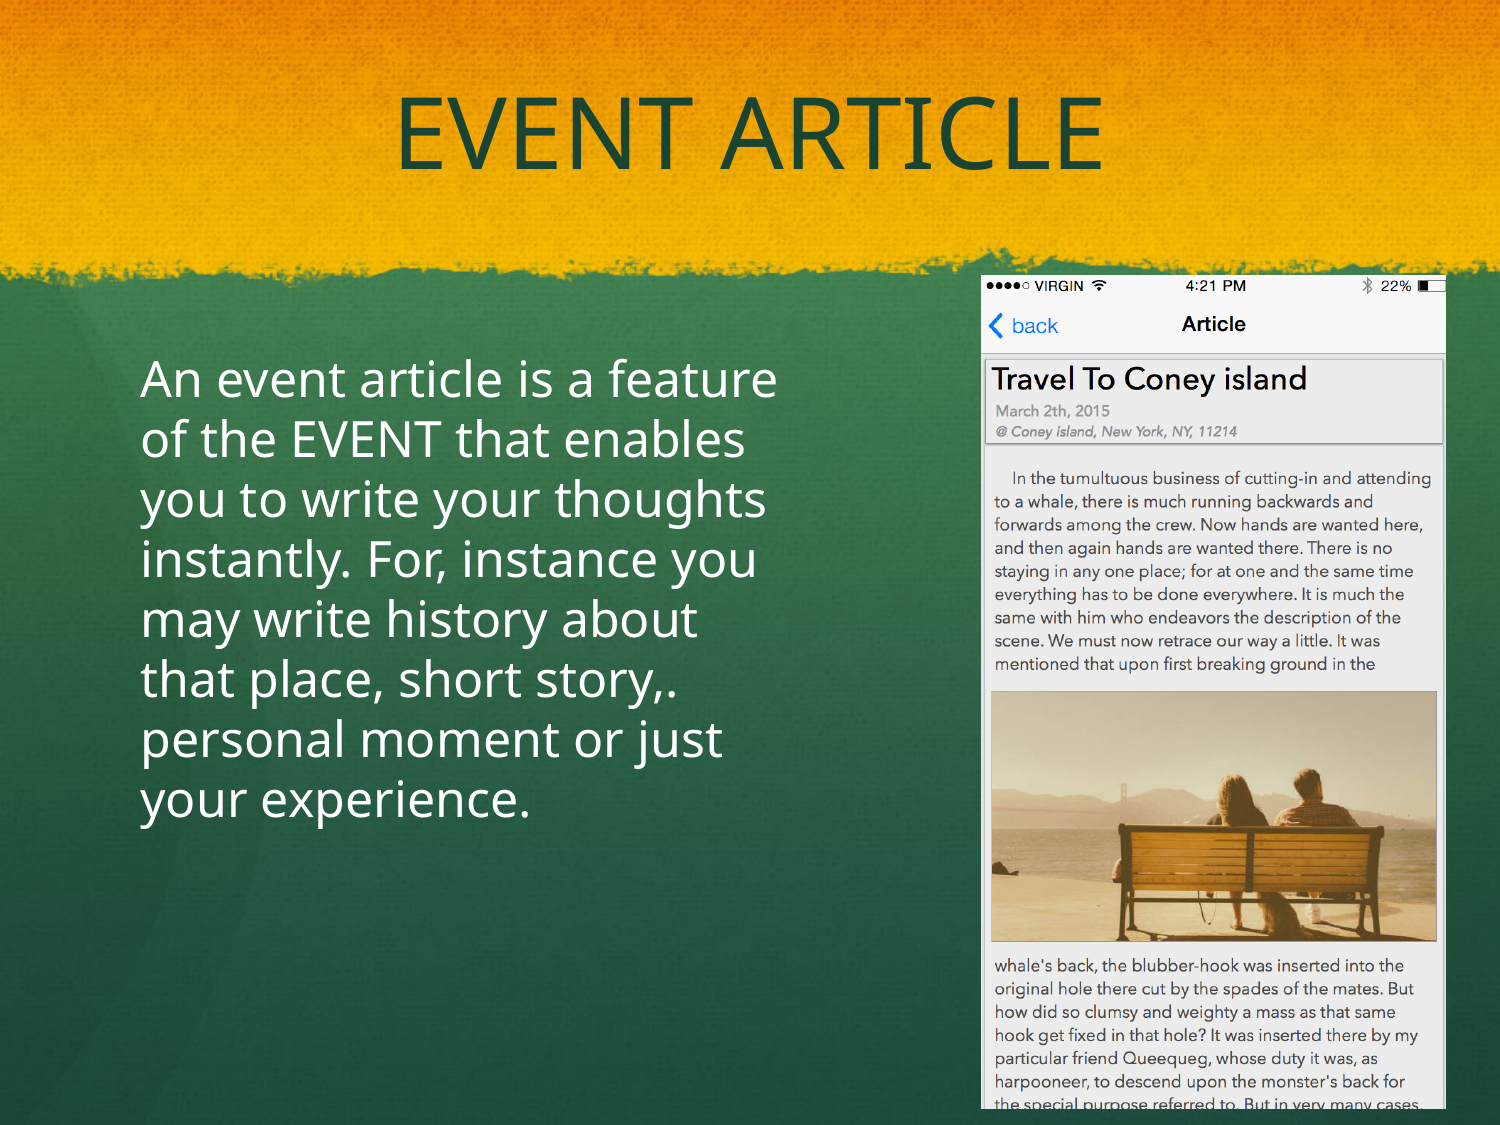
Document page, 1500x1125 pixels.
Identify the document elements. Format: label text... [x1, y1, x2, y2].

title EVENT ARTICLE [125, 13, 1375, 246]
picture [0, 0, 1500, 1125]
list An event article is a feature of the EVENT that enables you to write your thoughts instantly. For, instance you may write history about that place, short story,. personal moment or just your experience. [125, 339, 817, 1026]
